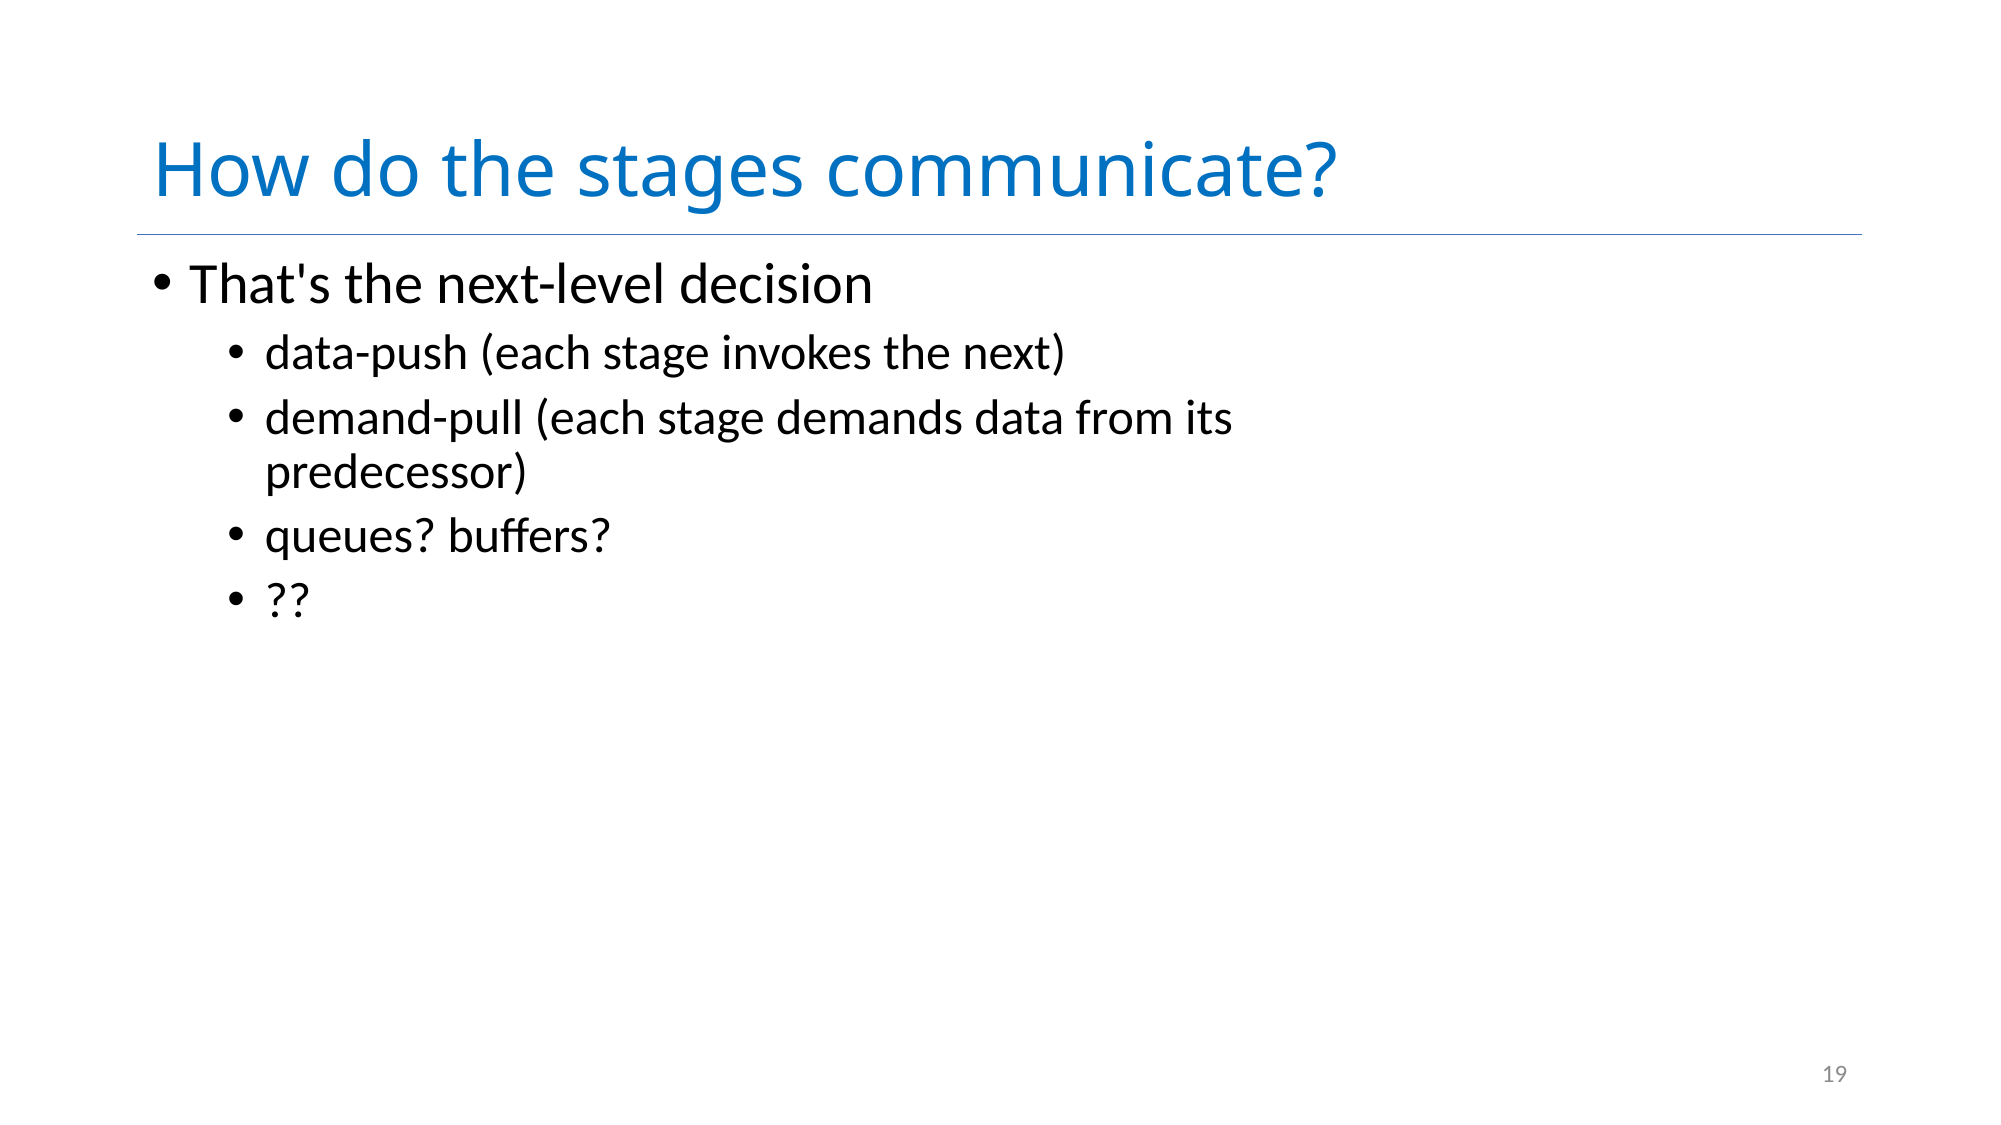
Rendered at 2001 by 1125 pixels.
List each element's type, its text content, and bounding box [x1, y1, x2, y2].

list That's the next-level decision data-push (each stage invokes the next) demand-pull (each stage demands data from its predecessor) queues? buffers? ?? [137, 246, 1432, 960]
slide_number 19 [1412, 1042, 1863, 1103]
title How do the stages communicate? [137, 3, 1863, 221]
